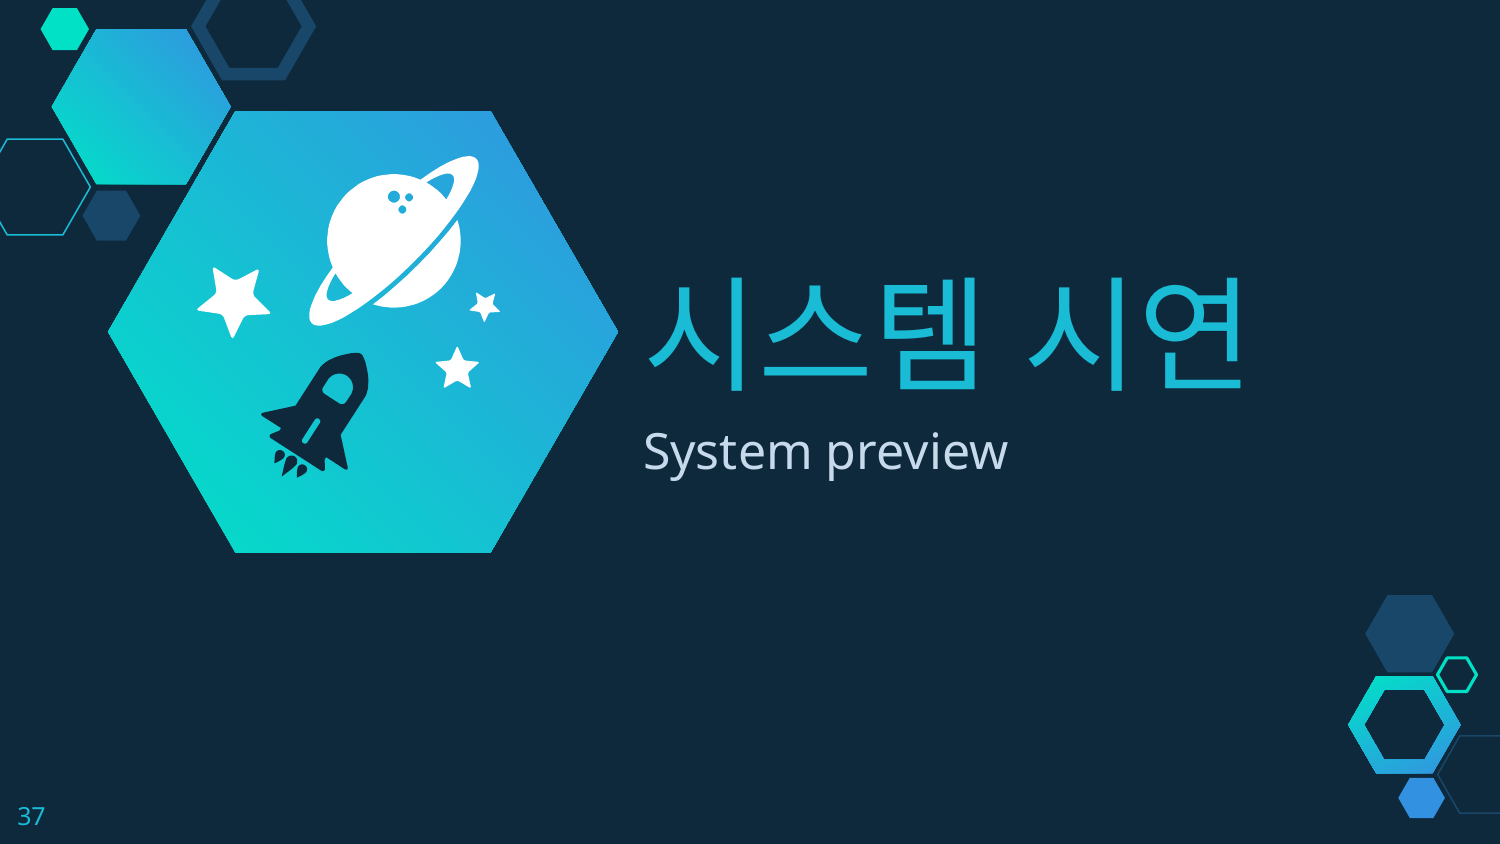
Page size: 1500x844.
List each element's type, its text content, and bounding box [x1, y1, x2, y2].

text_box [108, 111, 618, 553]
text_box [435, 346, 479, 388]
text_box [197, 267, 271, 338]
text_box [309, 155, 479, 326]
title 시스템 시연 [628, 241, 1447, 433]
text_box [483, 293, 500, 322]
slide_number 37 [2, 785, 93, 844]
subtitle System preview [628, 404, 1339, 534]
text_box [263, 360, 377, 475]
